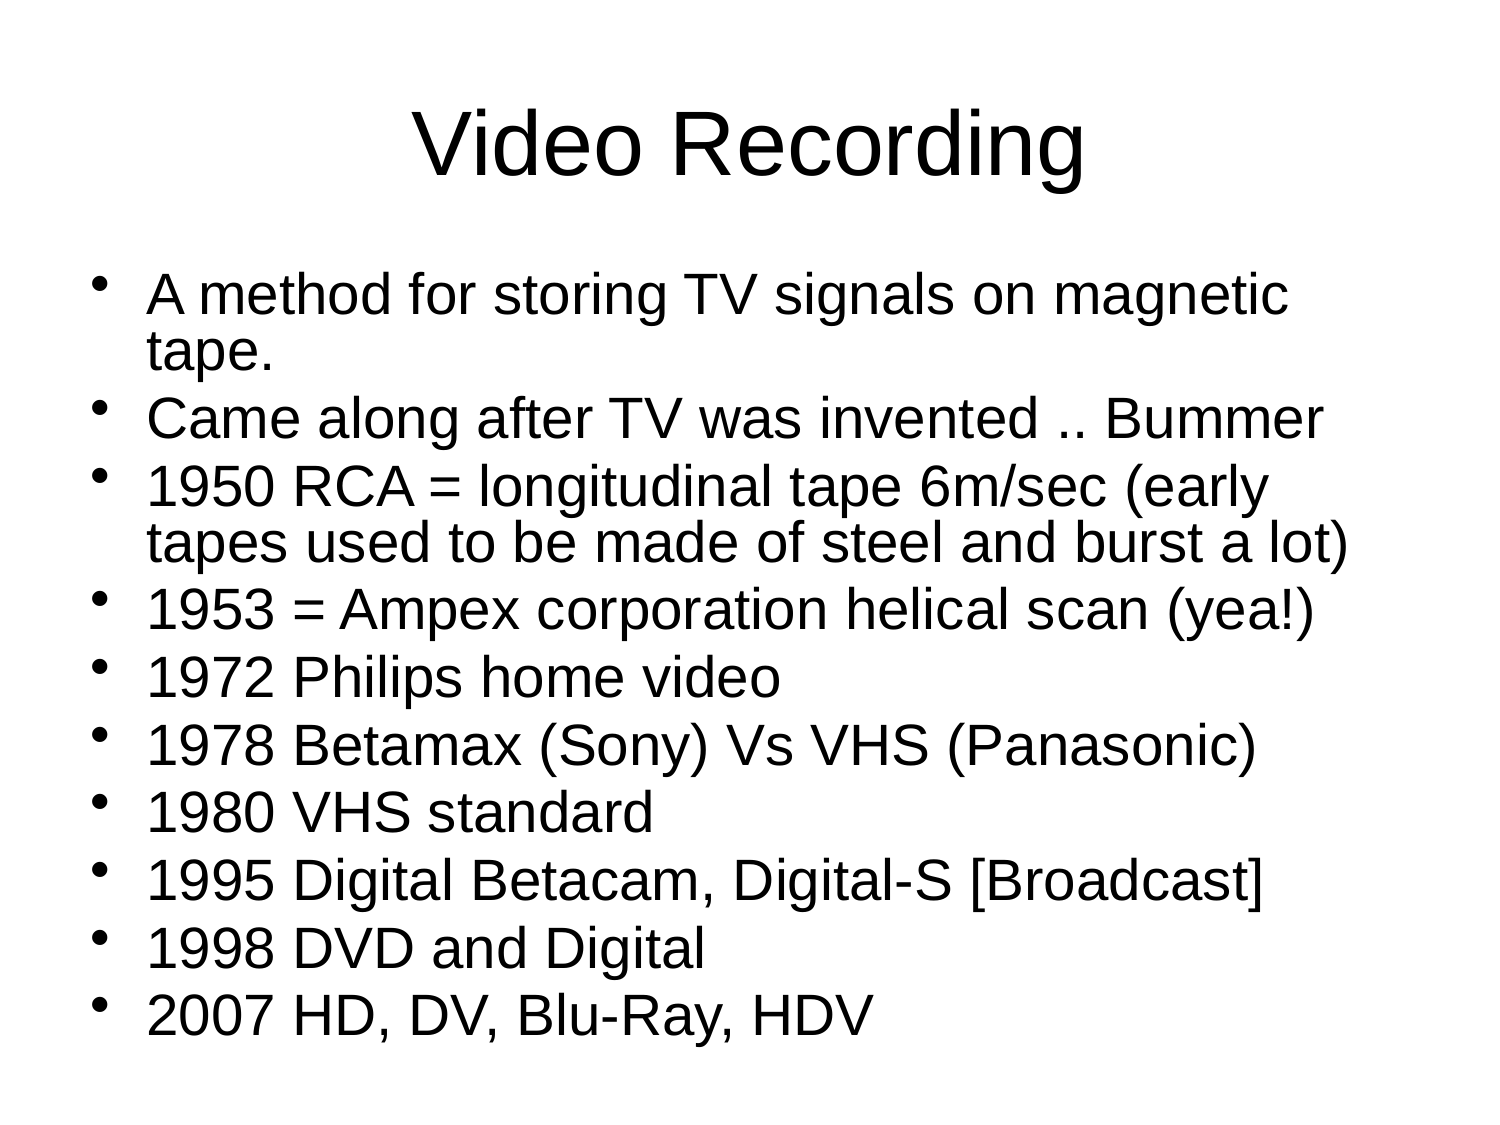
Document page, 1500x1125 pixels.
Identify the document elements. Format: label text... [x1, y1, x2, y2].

title Video Recording [75, 45, 1425, 233]
list A method for storing TV signals on magnetic tape. Came along after TV was invented .. Bummer 1950 RCA = longitudinal tape 6m/sec (early tapes used to be made of steel and burst a lot) 1953 = Ampex corporation helical scan (yea!) 1972 Philips home video 1978 Betamax (Sony) Vs VHS (Panasonic) 1980 VHS standard 1995 Digital Betacam, Digital-S [Broadcast] 1998 DVD and Digital 2007 HD, DV, Blu-Ray, HDV [75, 262, 1425, 1005]
